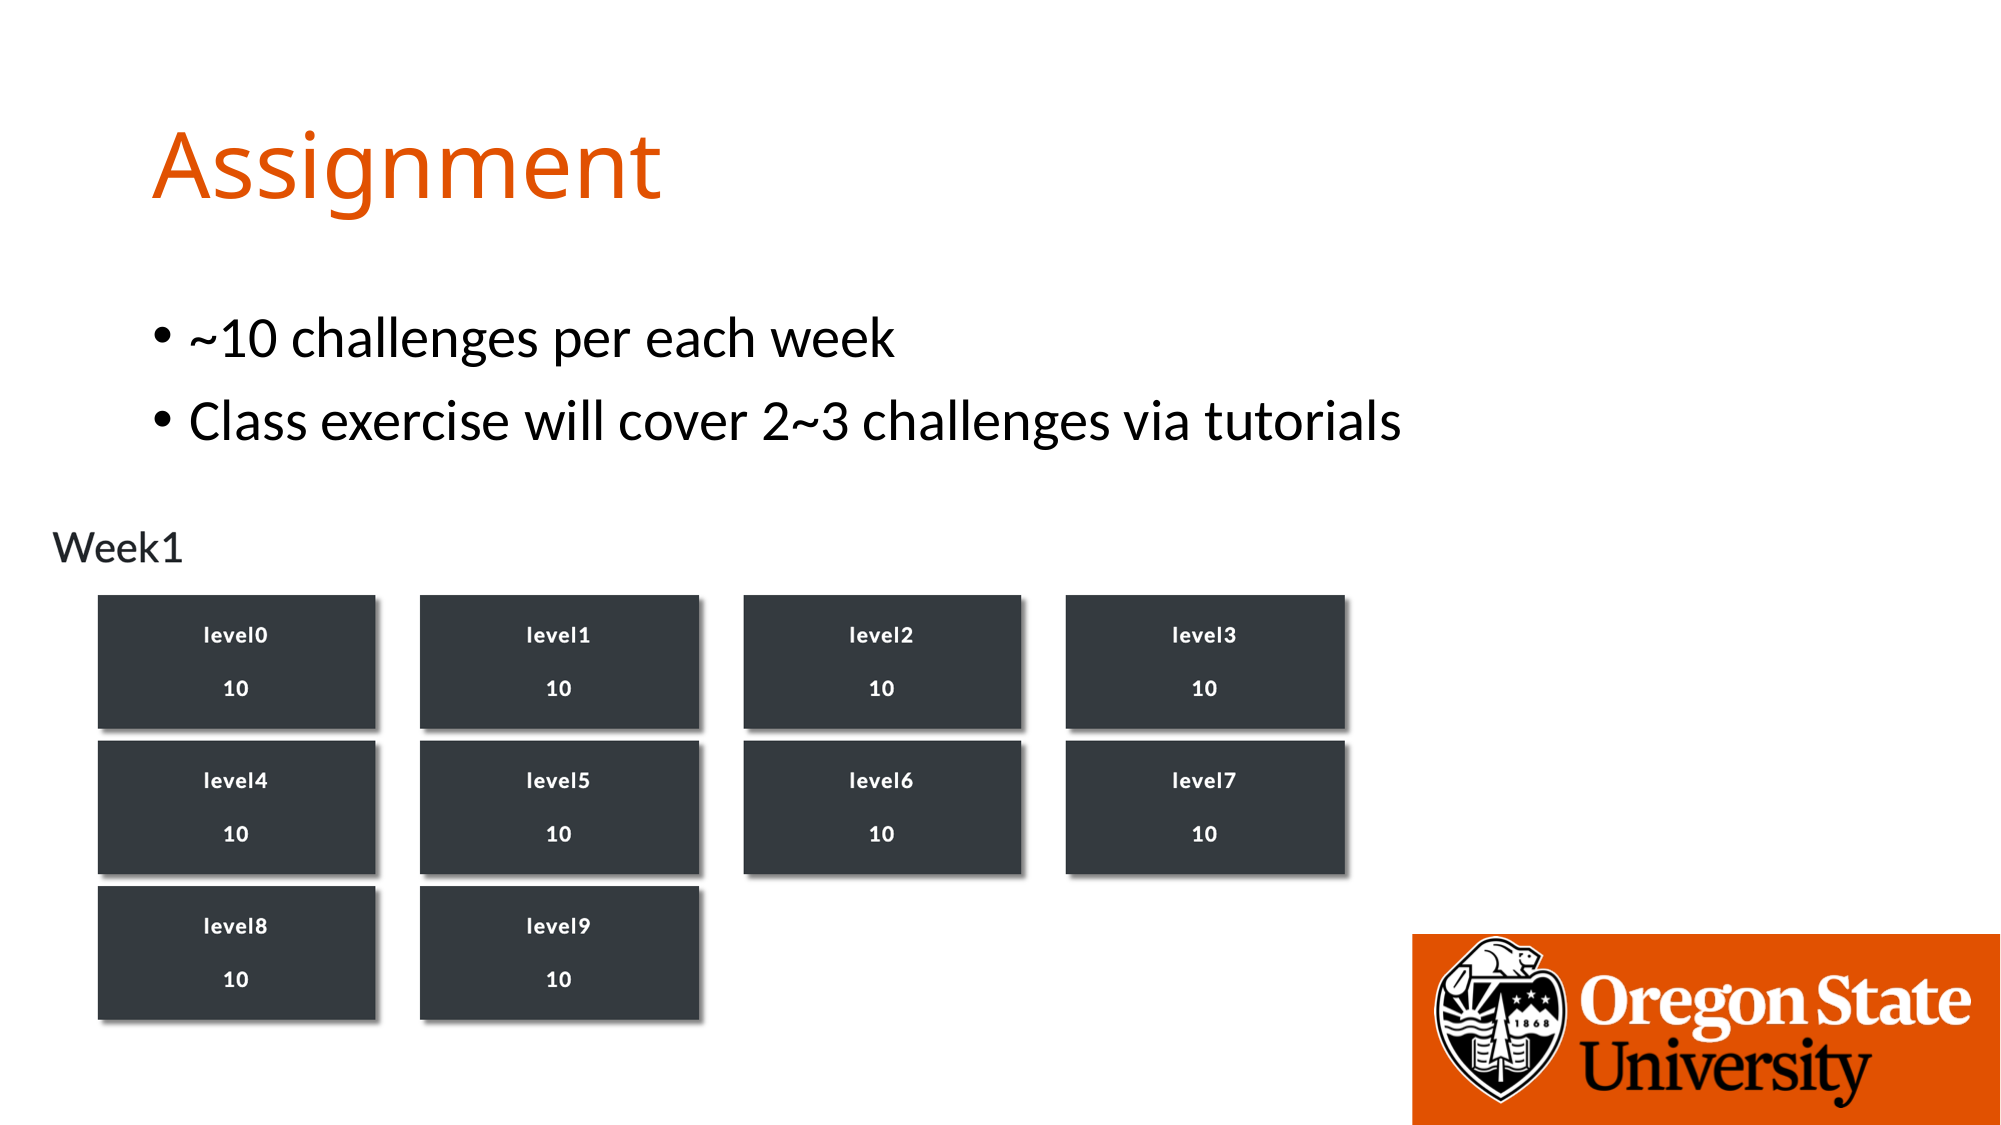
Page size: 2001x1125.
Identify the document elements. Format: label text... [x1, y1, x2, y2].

picture [22, 488, 1387, 1051]
list ~10 challenges per each week Class exercise will cover 2~3 challenges via tutorials [137, 299, 1863, 1014]
title Assignment [137, 59, 1863, 278]
picture [1434, 936, 1971, 1108]
